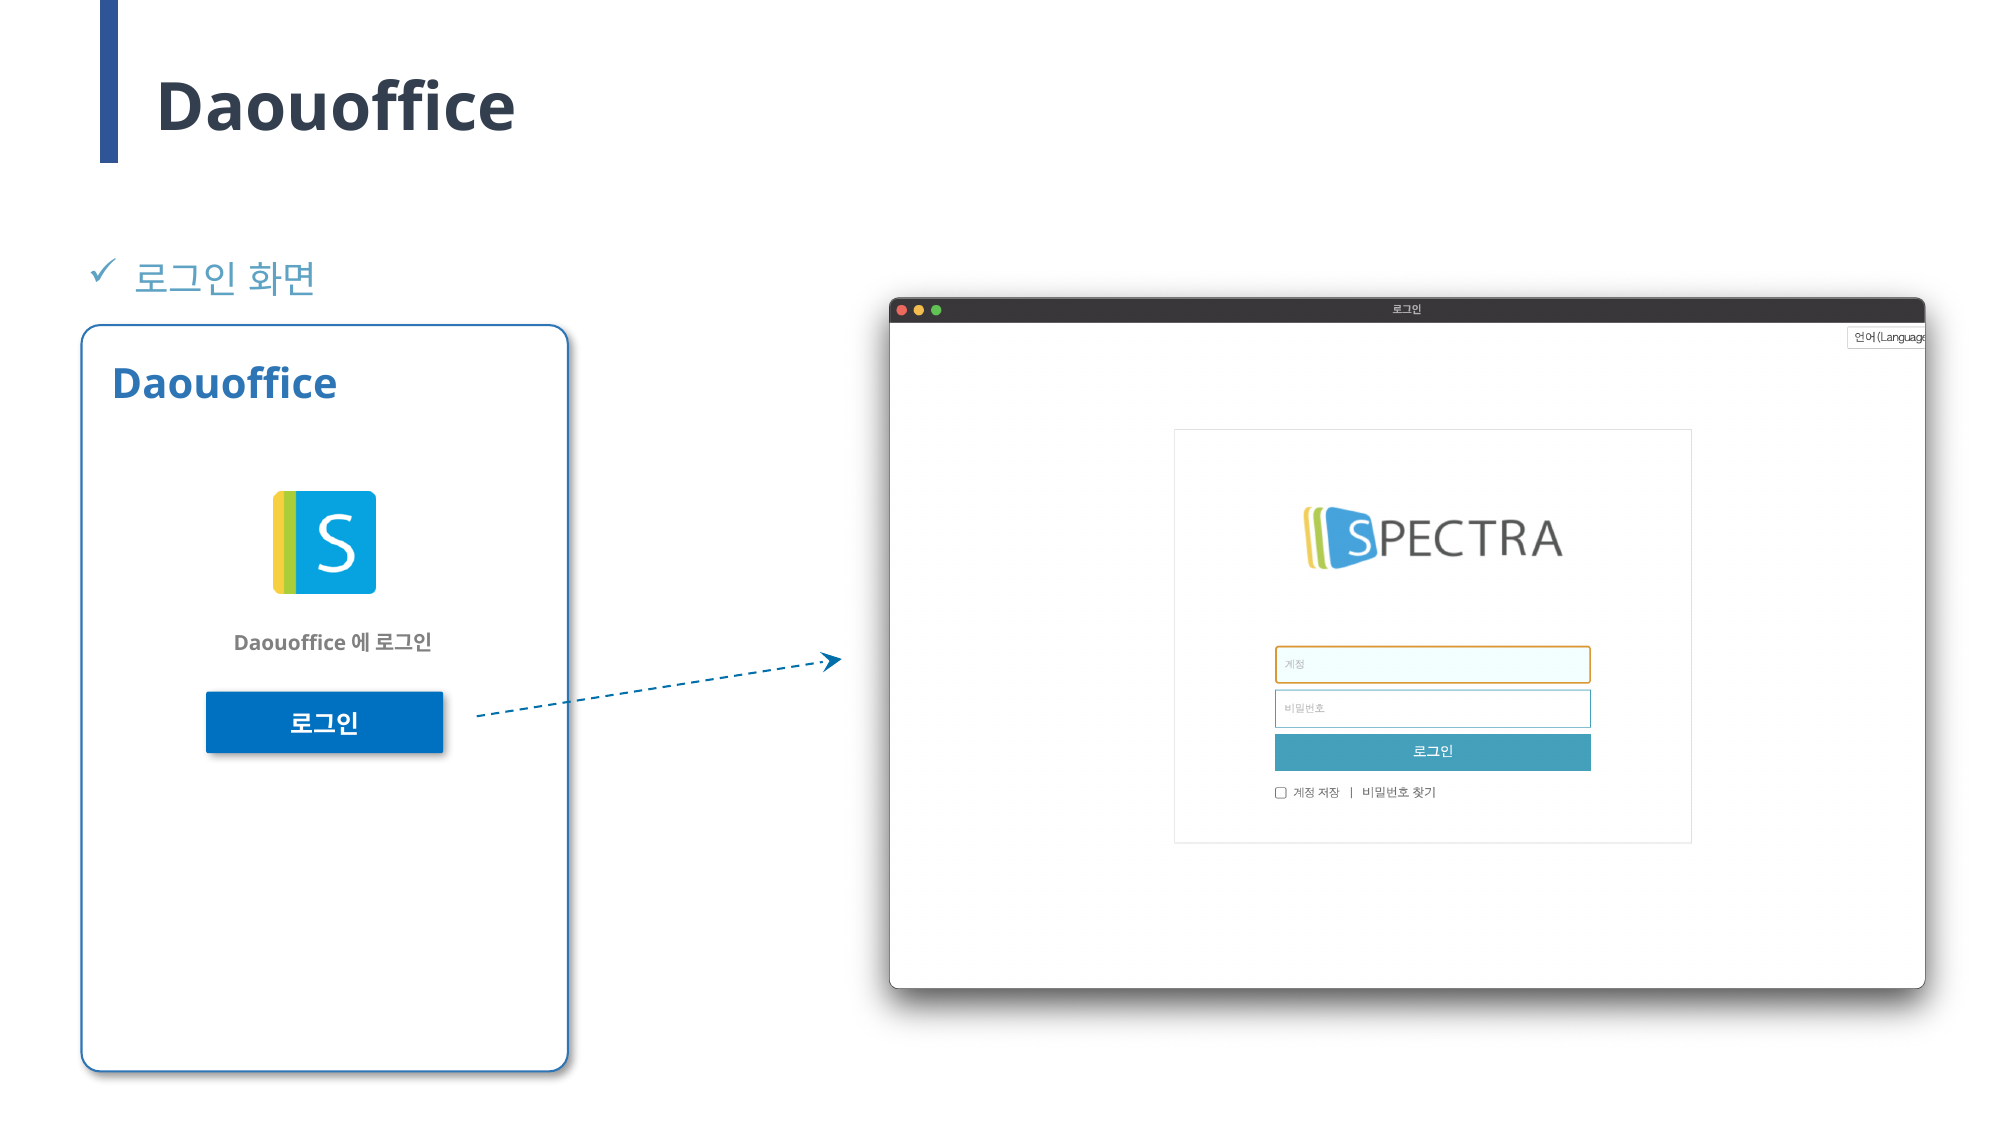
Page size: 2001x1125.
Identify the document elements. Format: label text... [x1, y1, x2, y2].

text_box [81, 325, 568, 1072]
text_box 로그인 화면 [72, 248, 333, 309]
text_box [100, 0, 118, 163]
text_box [476, 658, 842, 717]
text_box Daouoffice [141, 56, 1127, 151]
picture [841, 265, 1973, 1052]
